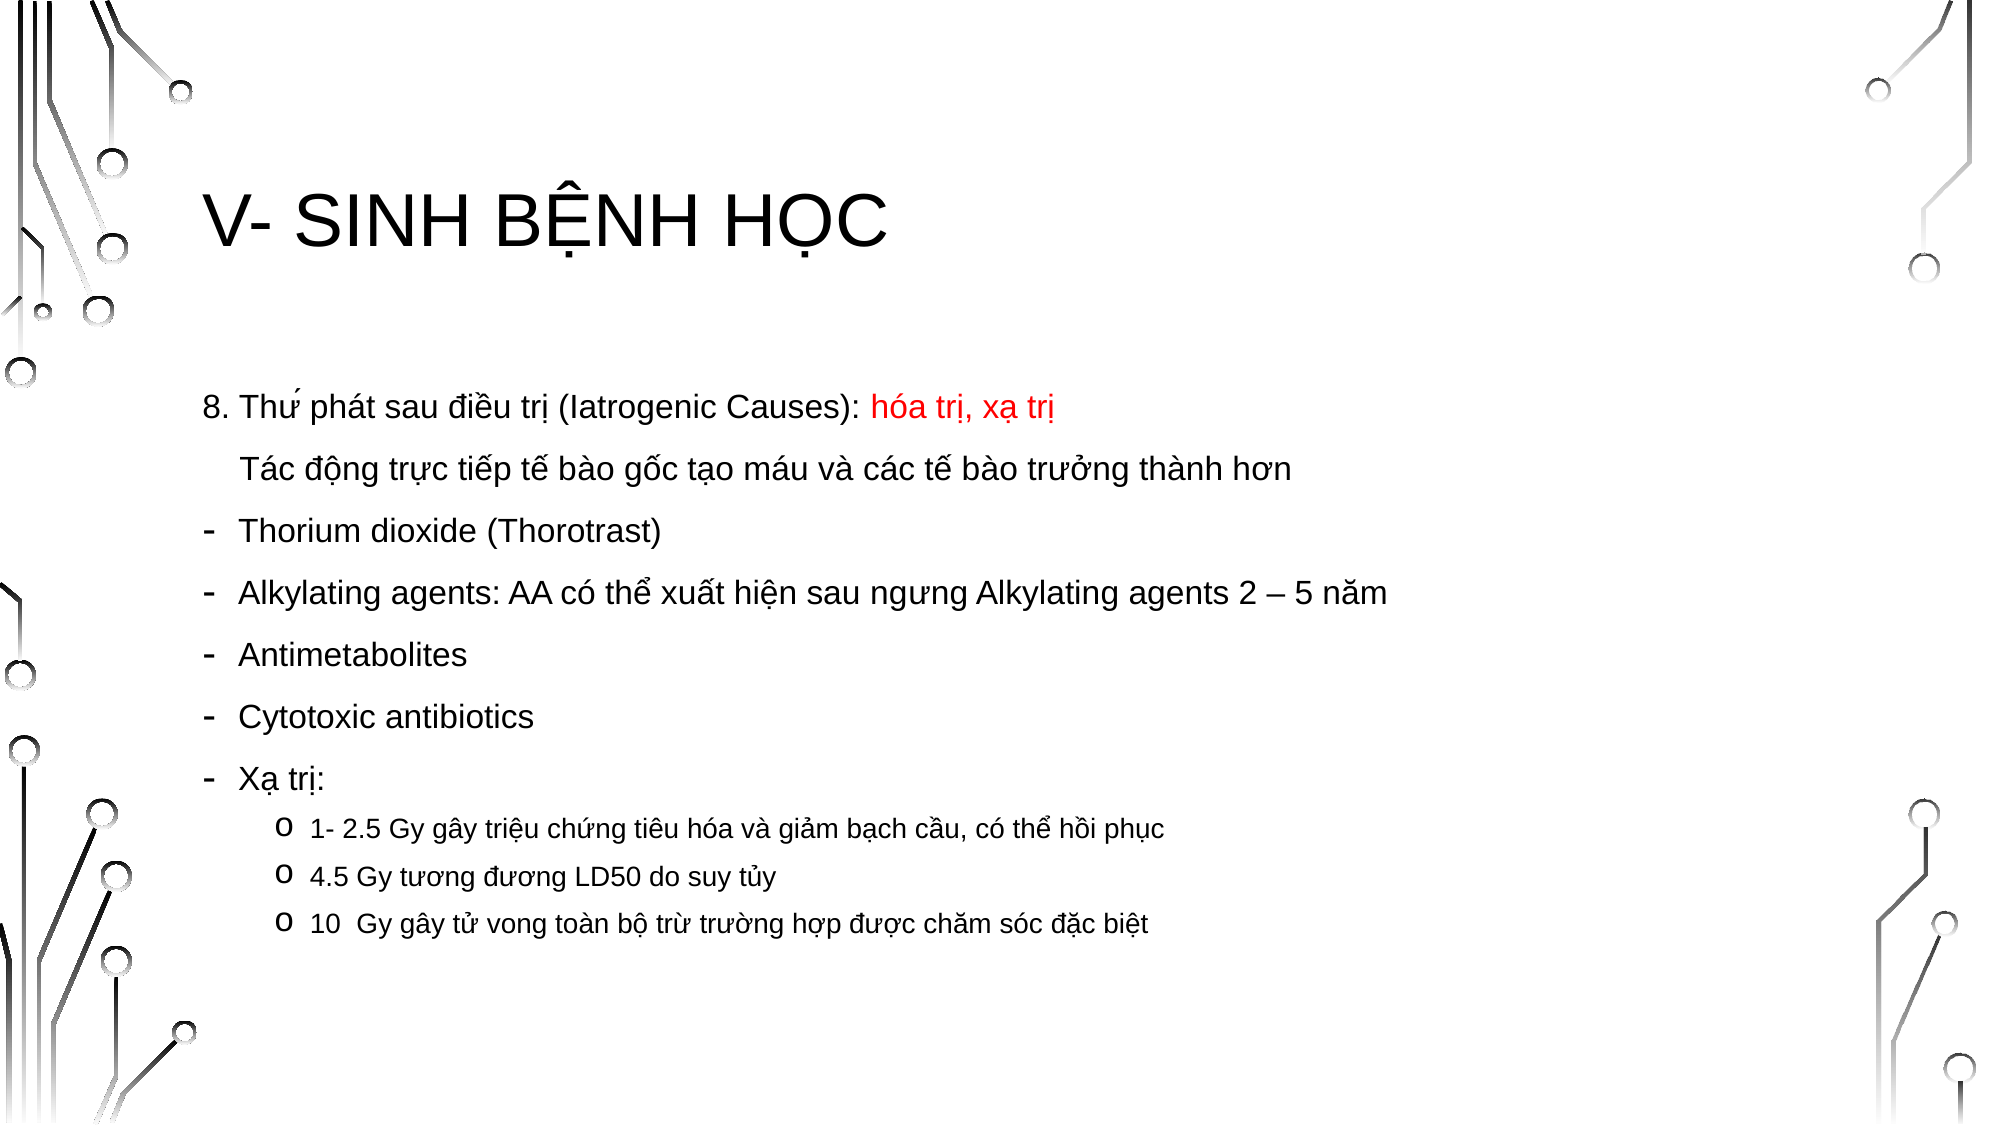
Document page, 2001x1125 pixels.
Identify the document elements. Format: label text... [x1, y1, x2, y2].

title V- SINH BỆNH HỌC [187, 101, 1813, 344]
list 8. Thứ phát sau điều trị (Iatrogenic Causes): hóa trị, xạ trị Tác động trực tiếp tế bào gốc tạo máu và các tế bào trưởng thành hơn Thorium dioxide (Thorotrast) Alkylating agents: AA có thể xuất hiện sau ngưng Alkylating agents 2 – 5 năm Antimetabolites Cytotoxic antibiotics Xạ trị: 1- 2.5 Gy gây triệu chứng tiêu hóa và giảm bạch cầu, có thể hồi phục 4.5 Gy tương đương LD50 do suy tủy 10 Gy gây tử vong toàn bộ trừ trường hợp được chăm sóc đặc biệt [187, 369, 1813, 950]
